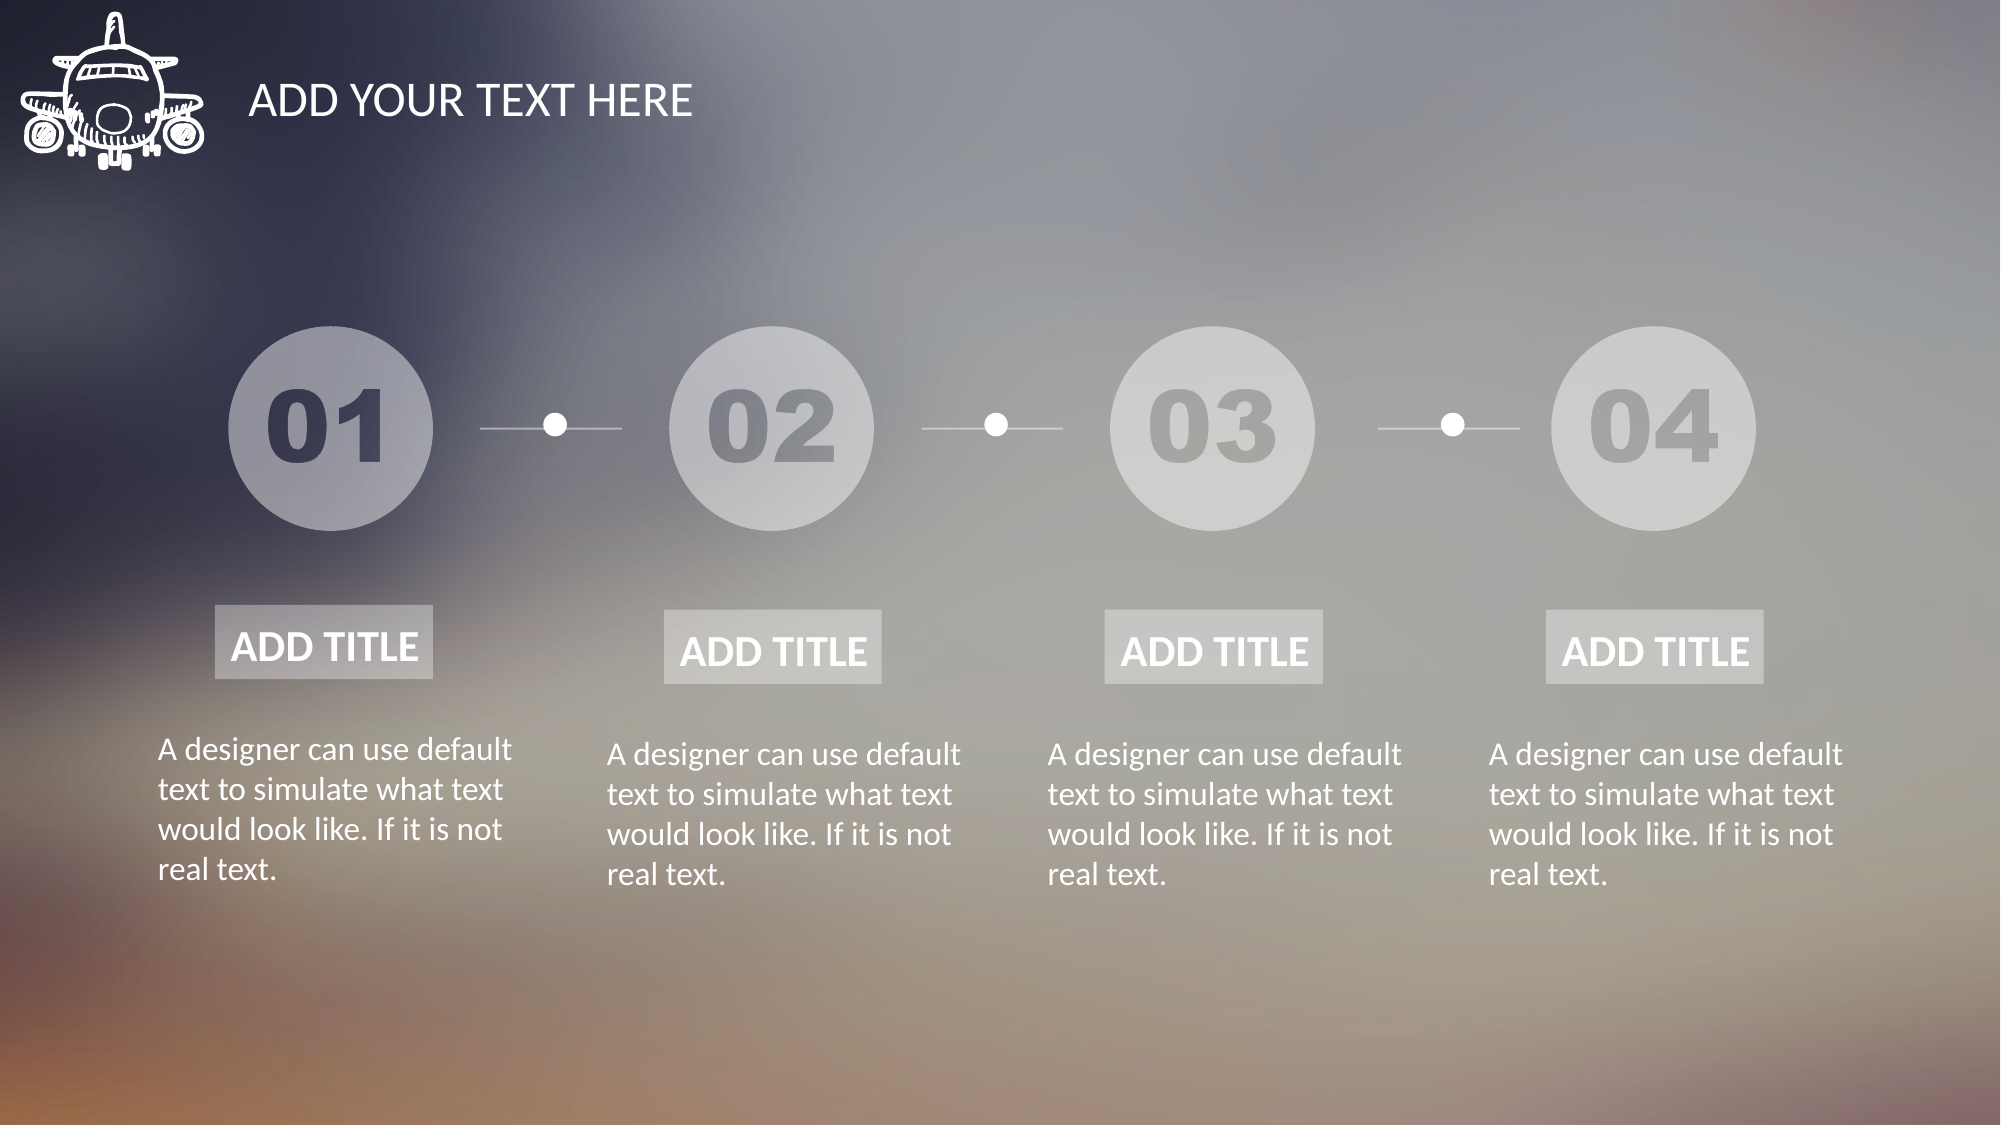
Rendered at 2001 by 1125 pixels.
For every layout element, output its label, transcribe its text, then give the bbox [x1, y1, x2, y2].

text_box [1377, 412, 1520, 437]
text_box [921, 412, 1064, 437]
text_box [668, 325, 875, 532]
text_box [227, 325, 435, 532]
text_box A designer can use default text to simulate what text would look like. If it is not real text. [143, 720, 551, 895]
text_box A designer can use default text to simulate what text would look like. If it is not real text. [1032, 724, 1441, 900]
text_box A designer can use default text to simulate what text would look like. If it is not real text. [592, 724, 1000, 900]
text_box A designer can use default text to simulate what text would look like. If it is not real text. [1473, 724, 1882, 900]
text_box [480, 412, 623, 437]
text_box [21, 12, 723, 170]
text_box [1550, 325, 1757, 532]
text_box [1104, 609, 1326, 684]
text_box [1545, 609, 1767, 684]
text_box [1109, 325, 1317, 532]
picture [0, 0, 2001, 1125]
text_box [663, 609, 885, 684]
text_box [214, 604, 437, 680]
